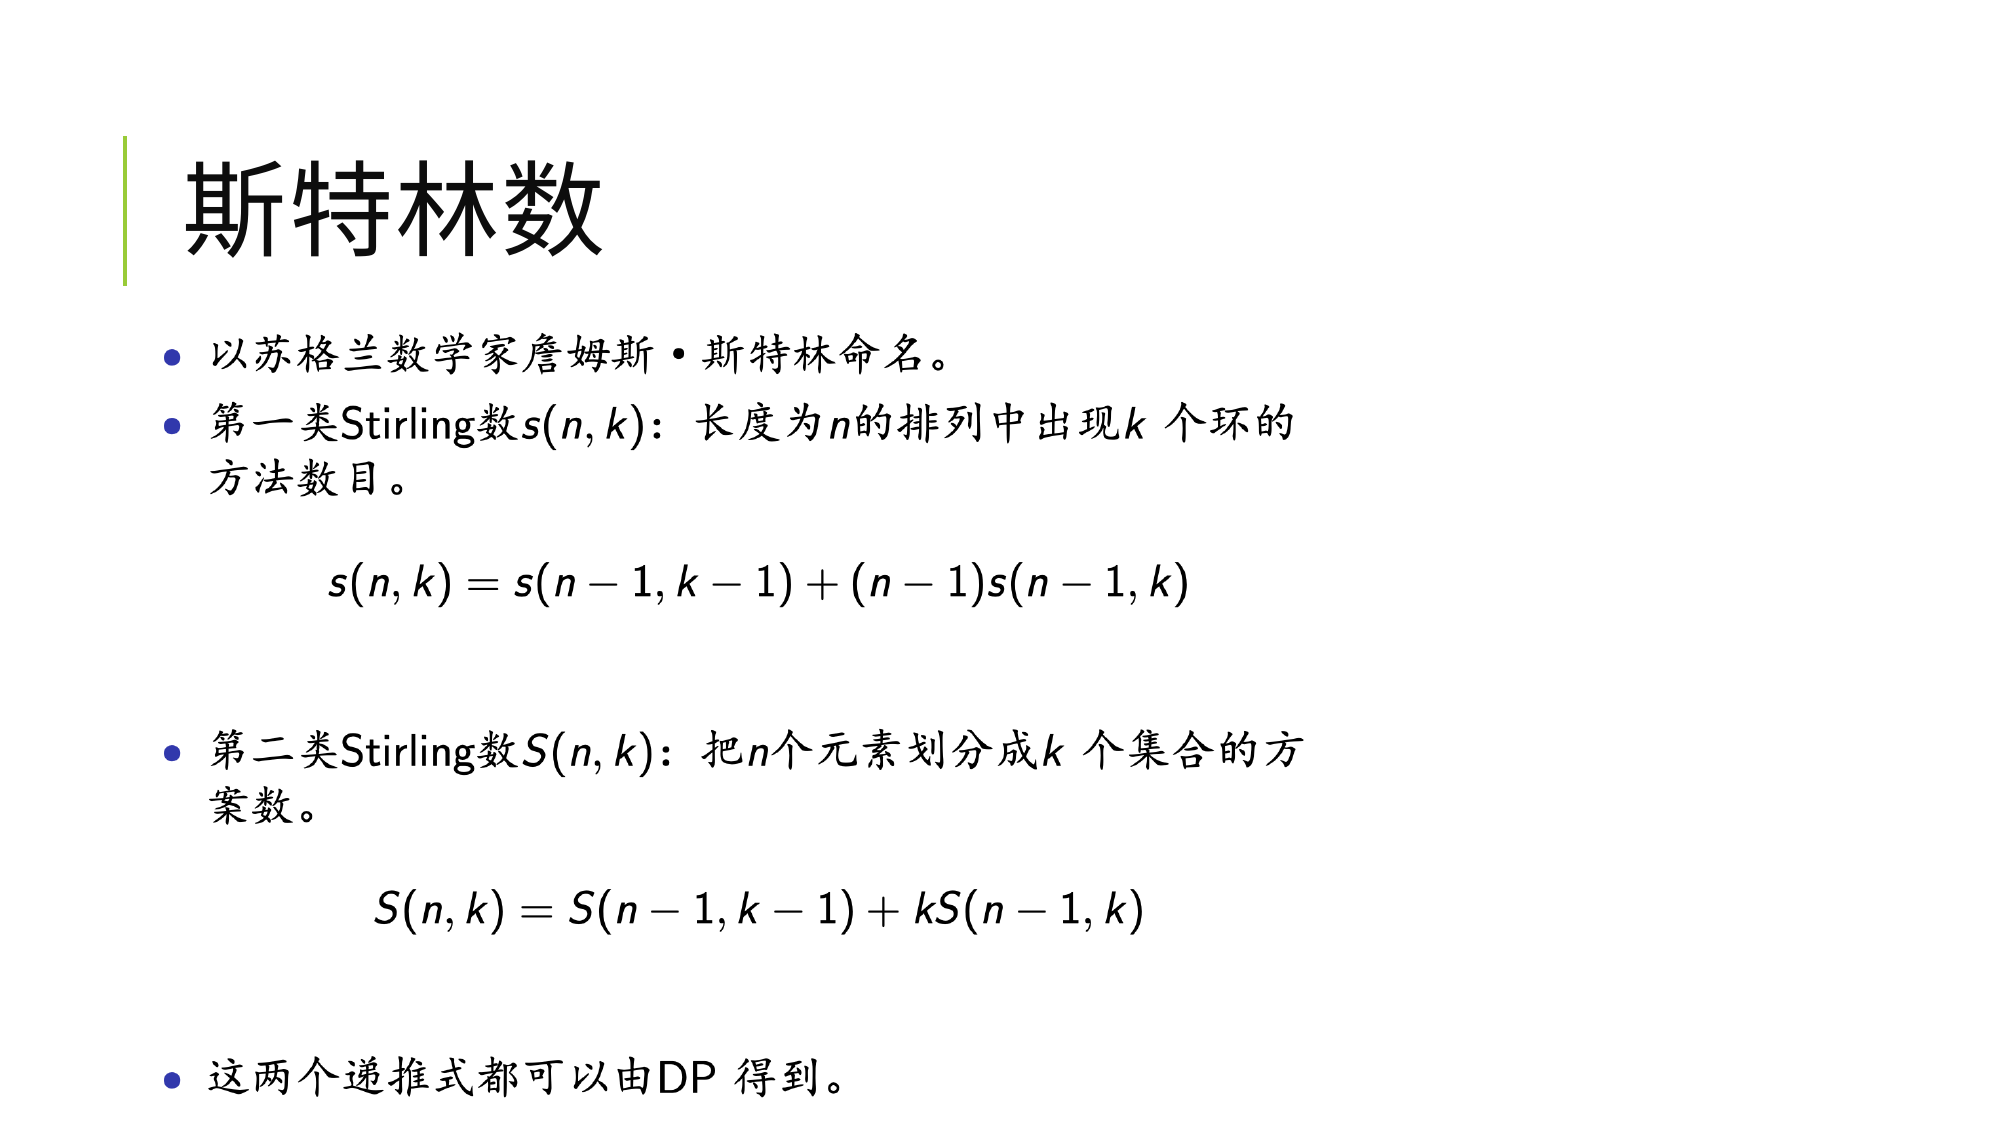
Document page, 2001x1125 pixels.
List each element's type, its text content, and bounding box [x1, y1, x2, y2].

title 斯特林数 [167, 96, 1763, 342]
picture [137, 315, 1320, 1120]
